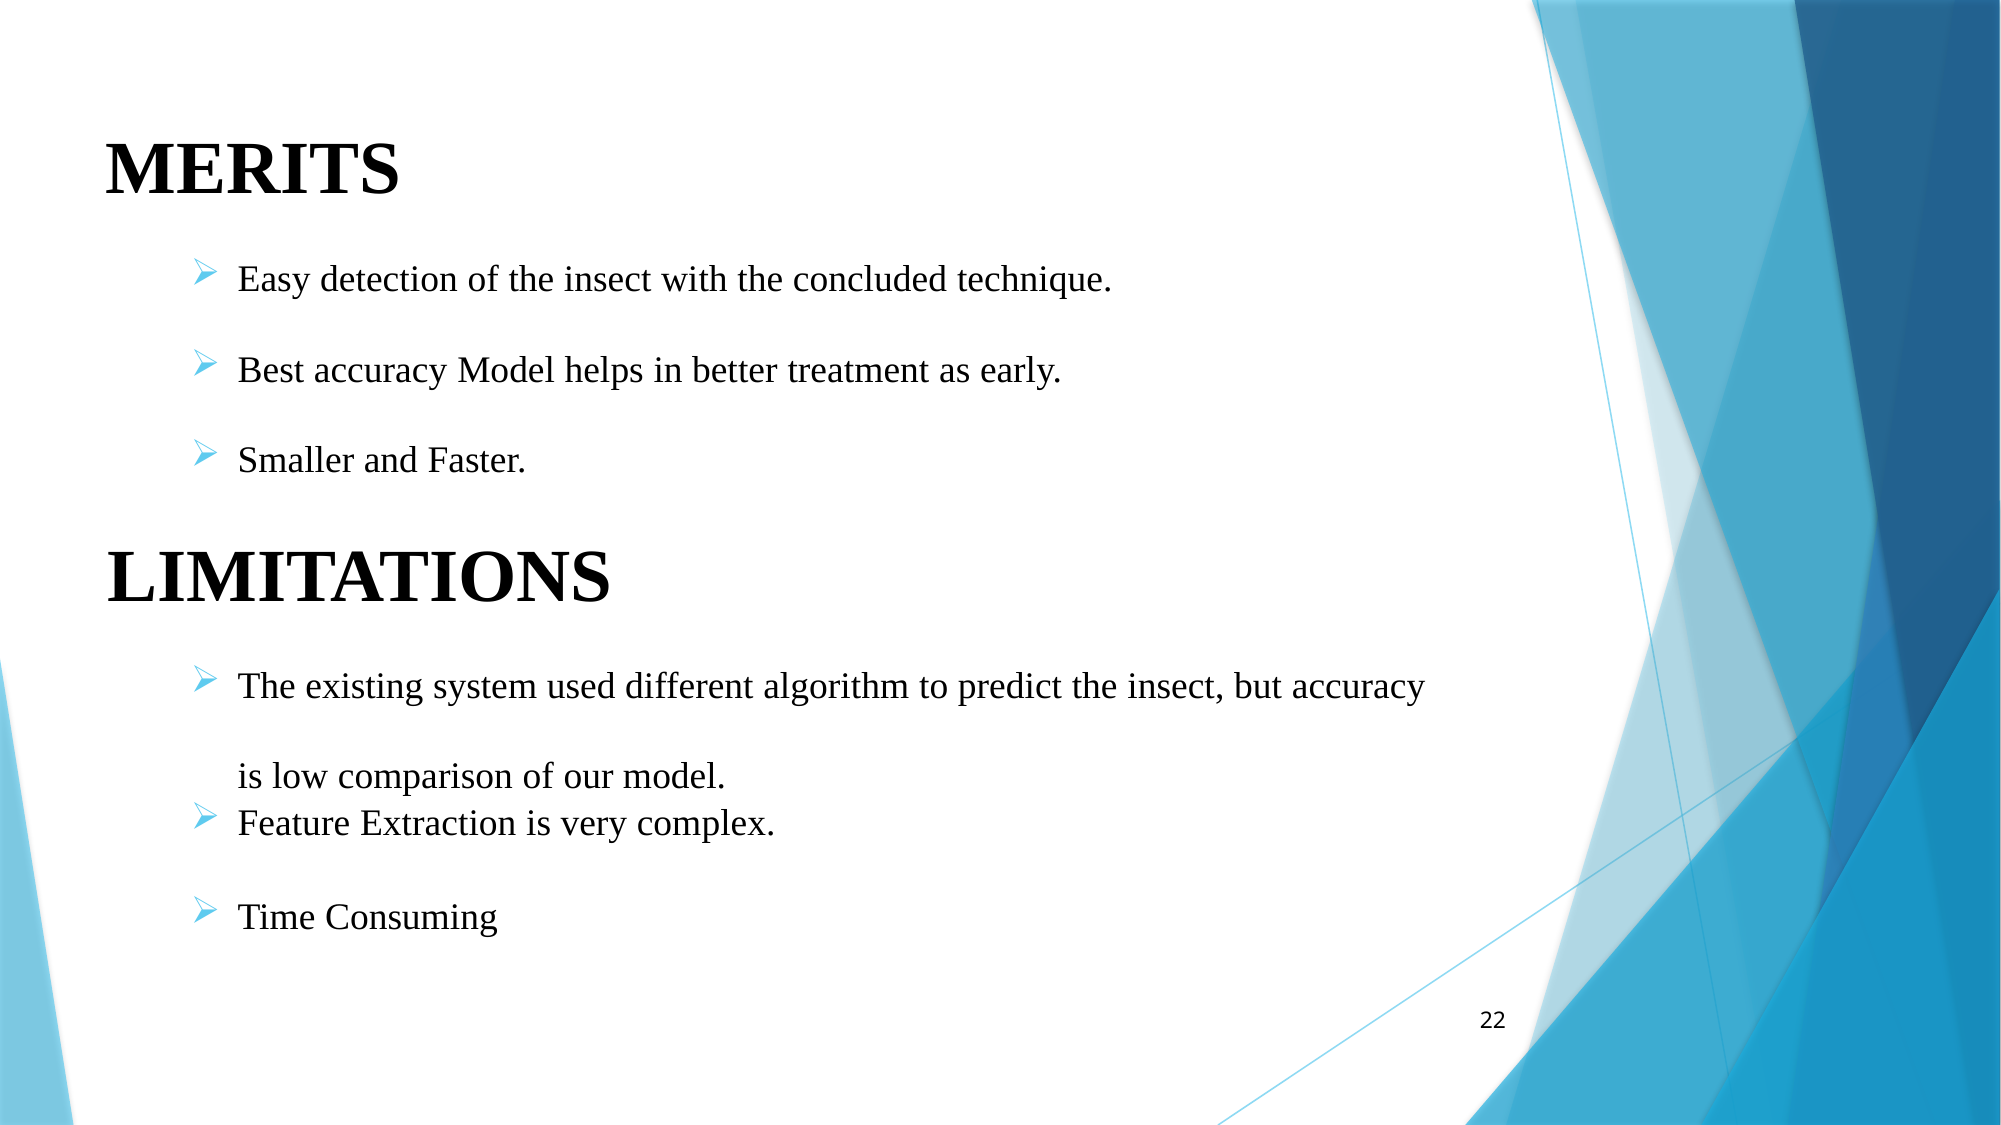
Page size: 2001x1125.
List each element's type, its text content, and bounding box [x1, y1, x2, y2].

slide_number 22 [1409, 991, 1522, 1051]
text_box MERITS Easy detection of the insect with the concluded technique. Best accuracy Model helps in better treatment as early. Smaller and Faster. LIMITATIONS The existing system used different algorithm to predict the insect, but accuracy is low comparison of our model. Feature Extraction is very complex. Time Consuming [26, 110, 1469, 991]
